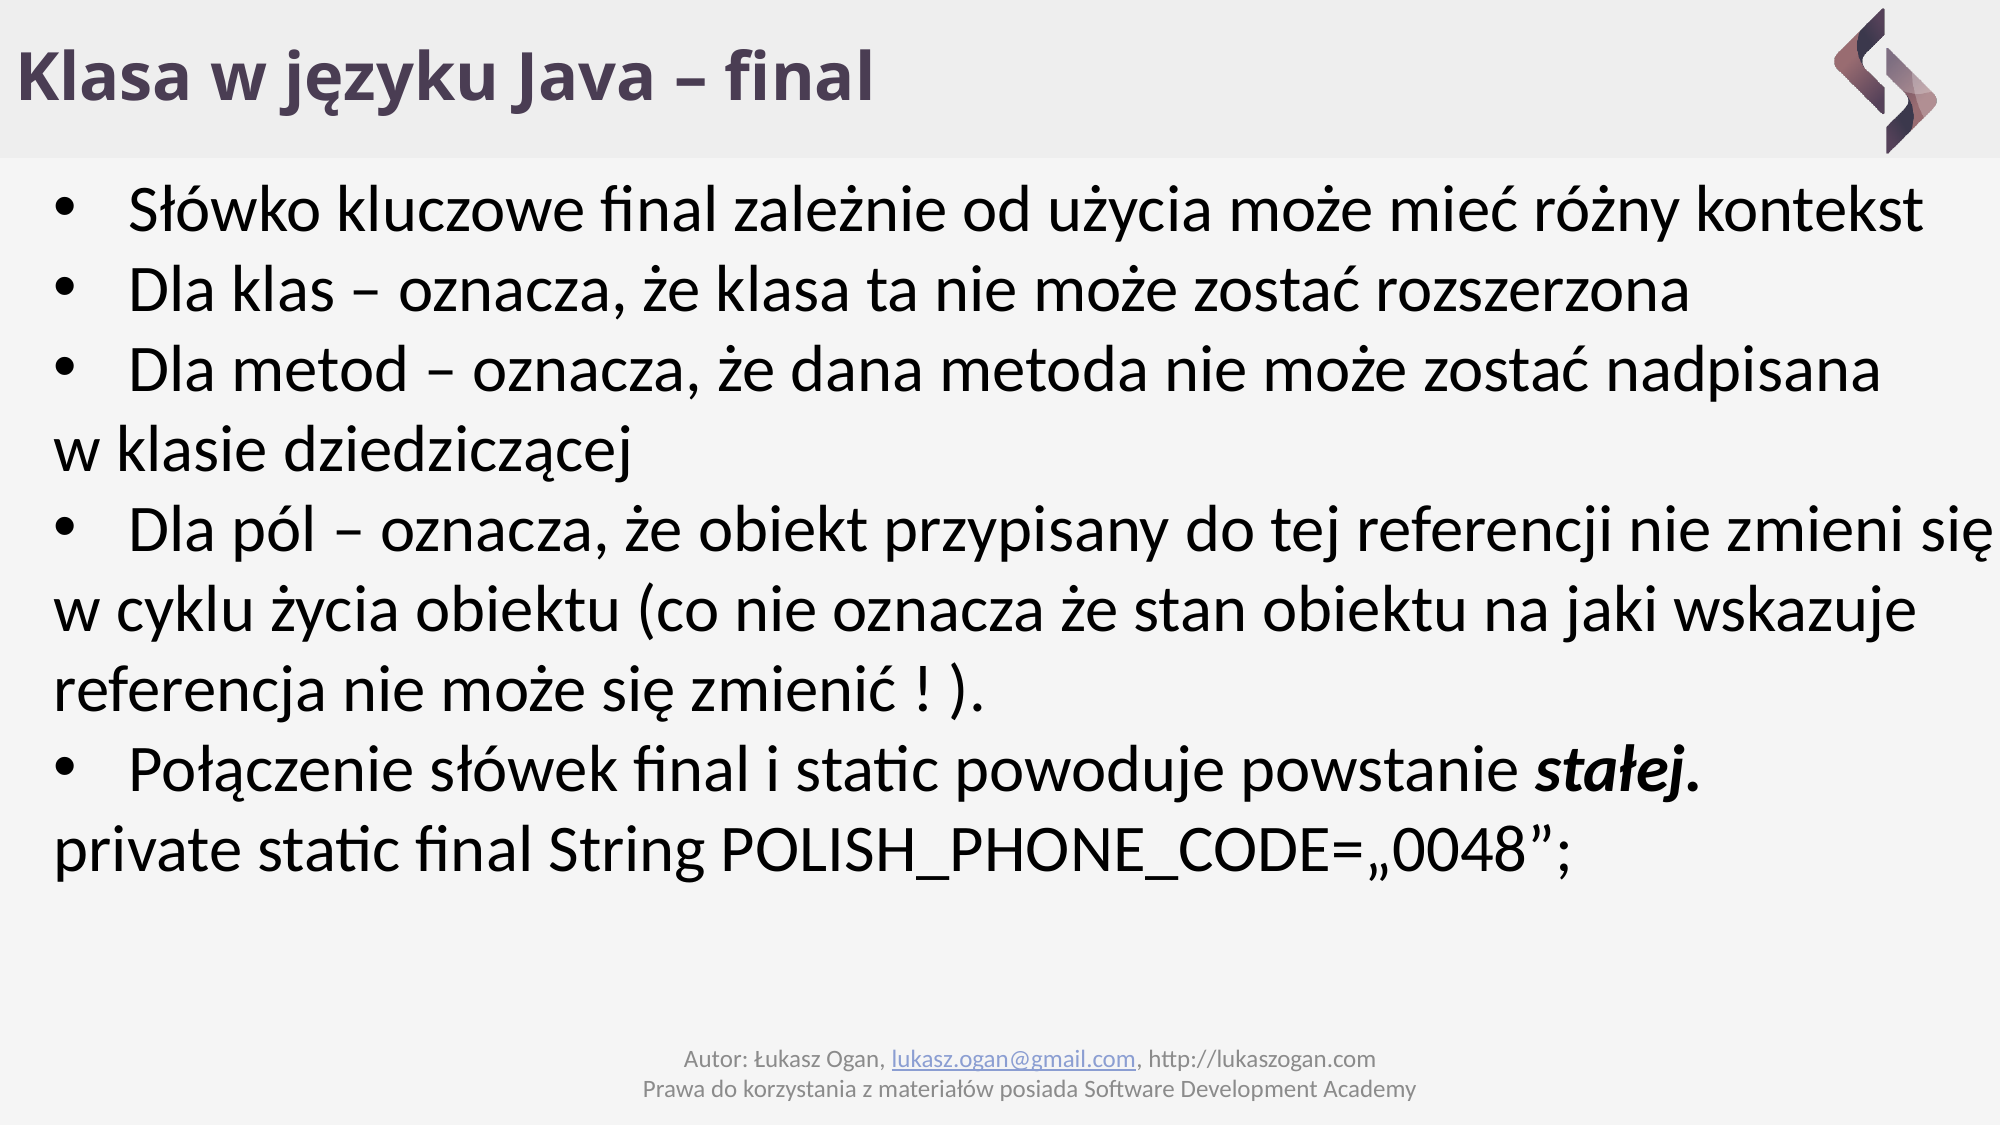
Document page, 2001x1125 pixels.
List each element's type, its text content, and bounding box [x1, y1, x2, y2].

title Klasa w języku Java – final [0, 0, 1788, 158]
text_box Słówko kluczowe final zależnie od użycia może mieć różny kontekst Dla klas – oznacza, że klasa ta nie może zostać rozszerzona Dla metod – oznacza, że dana metoda nie może zostać nadpisana w klasie dziedziczącej Dla pól – oznacza, że obiekt przypisany do tej referencji nie zmieni się w cyklu życia obiektu (co nie oznacza że stan obiektu na jaki wskazuje referencja nie może się zmienić ! ). Połączenie słówek final i static powoduje powstanie stałej. private static final String POLISH_PHONE_CODE=„0048”; [38, 157, 2000, 893]
footer Autor: Łukasz Ogan, lukasz.ogan@gmail.com, http://lukaszogan.com Prawa do korzystania z materiałów posiada Software Development Academy [556, 1042, 1505, 1103]
picture [1788, 0, 2001, 166]
